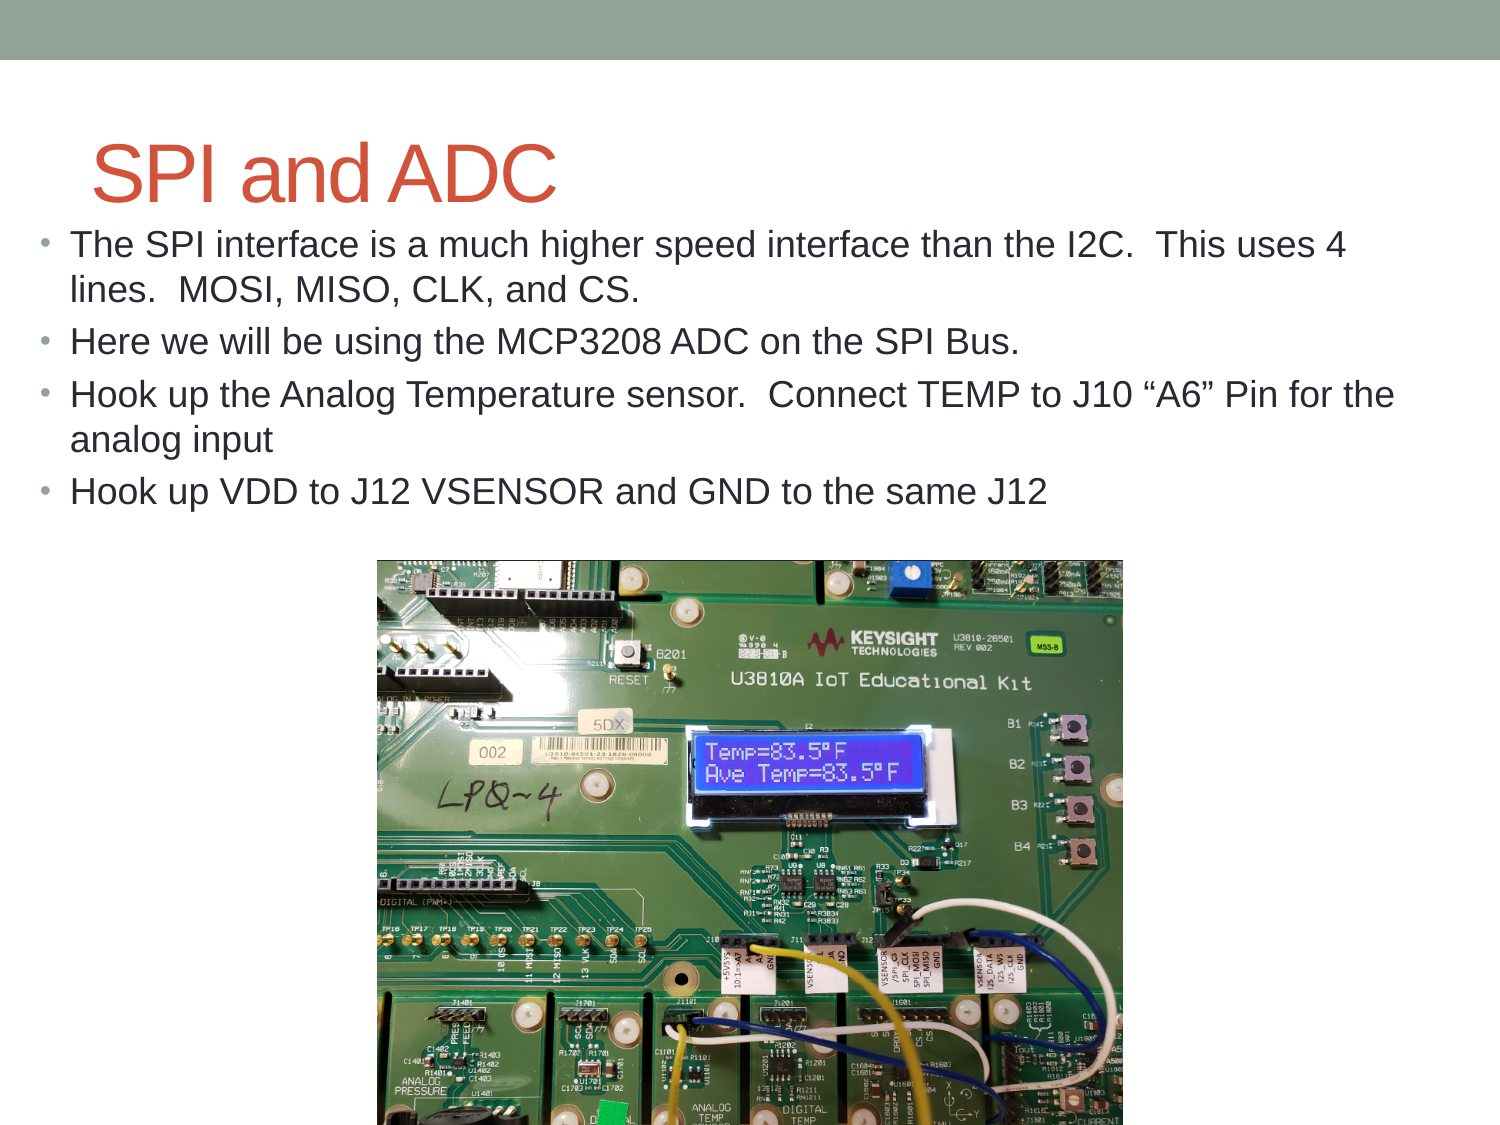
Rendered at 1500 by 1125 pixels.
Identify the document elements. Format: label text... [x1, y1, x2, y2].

picture [377, 559, 1123, 1125]
list The SPI interface is a much higher speed interface than the I2C. This uses 4 lines. MOSI, MISO, CLK, and CS. Here we will be using the MCP3208 ADC on the SPI Bus. Hook up the Analog Temperature sensor. Connect TEMP to J10 “A6” Pin for the analog input Hook up VDD to J12 VSENSOR and GND to the same J12 [24, 212, 1425, 1063]
title SPI and ADC [75, 87, 1425, 212]
